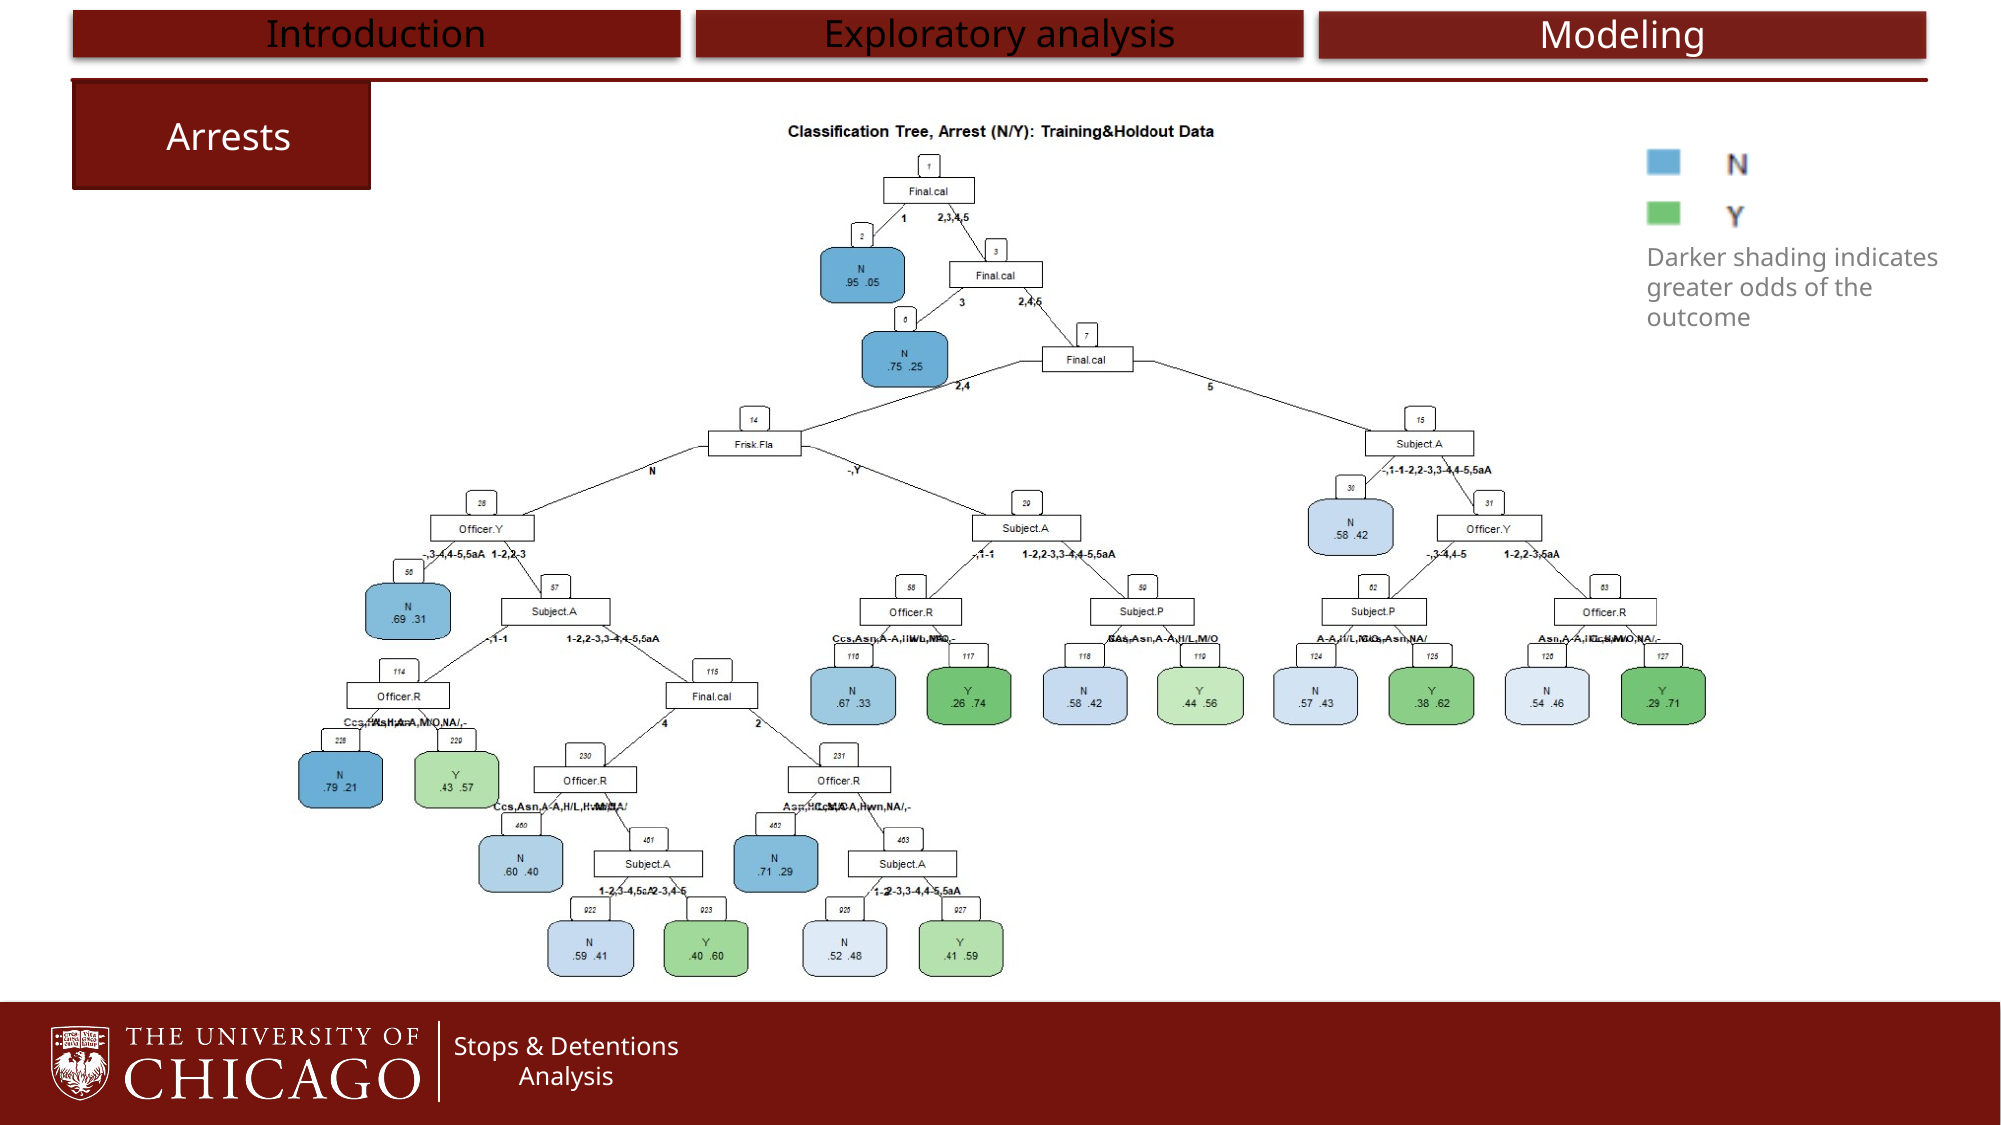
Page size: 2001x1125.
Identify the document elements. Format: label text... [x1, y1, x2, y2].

picture [240, 106, 1792, 991]
picture [51, 1026, 420, 1101]
text_box Darker shading indicates greater odds of the outcome [1763, 233, 1977, 339]
text_box Arrests [72, 80, 371, 190]
title [371, 92, 1927, 181]
